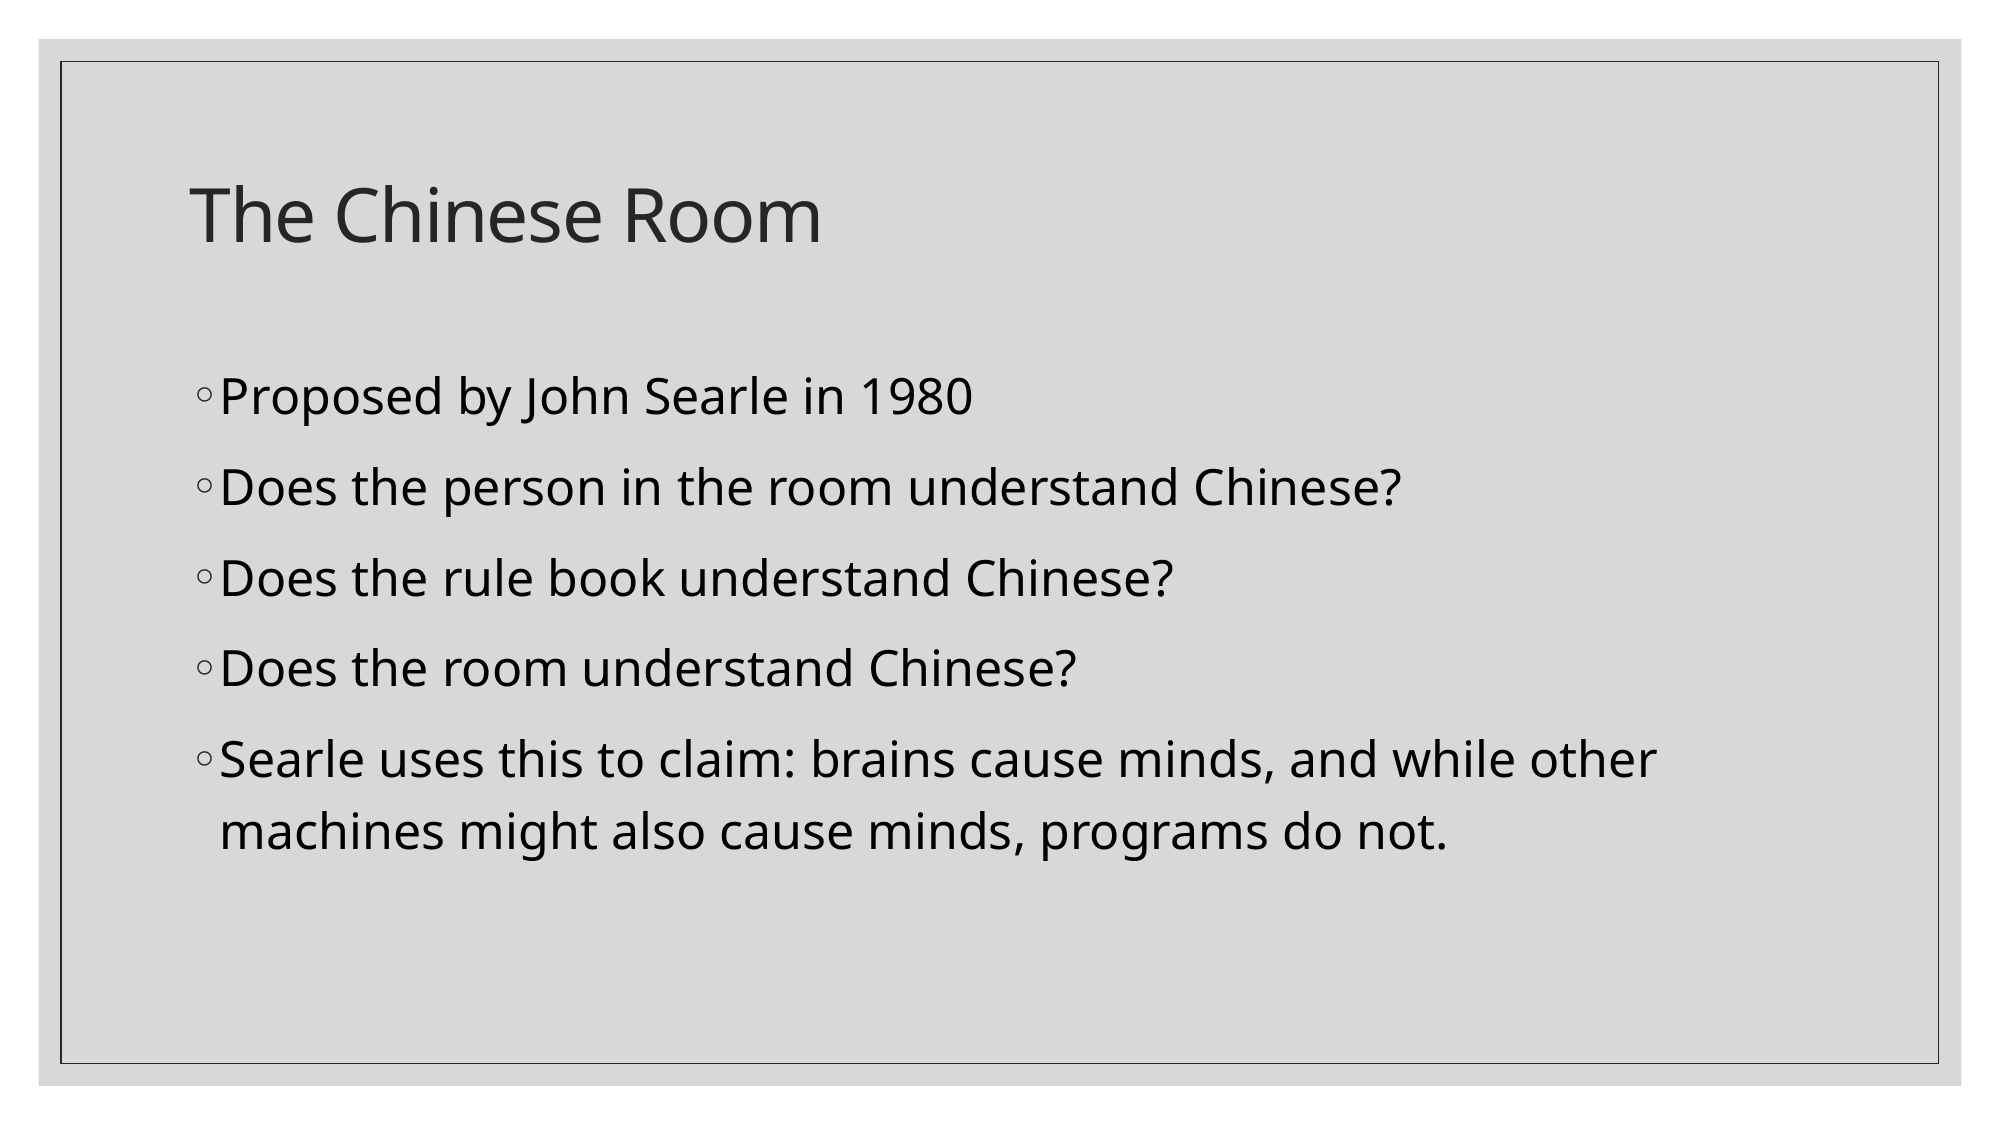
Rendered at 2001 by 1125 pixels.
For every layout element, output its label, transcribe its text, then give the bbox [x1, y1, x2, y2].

title The Chinese Room [174, 105, 1825, 331]
list Proposed by John Searle in 1980 Does the person in the room understand Chinese? Does the rule book understand Chinese? Does the room understand Chinese? Searle uses this to claim: brains cause minds, and while other machines might also cause minds, programs do not. [174, 345, 1825, 977]
